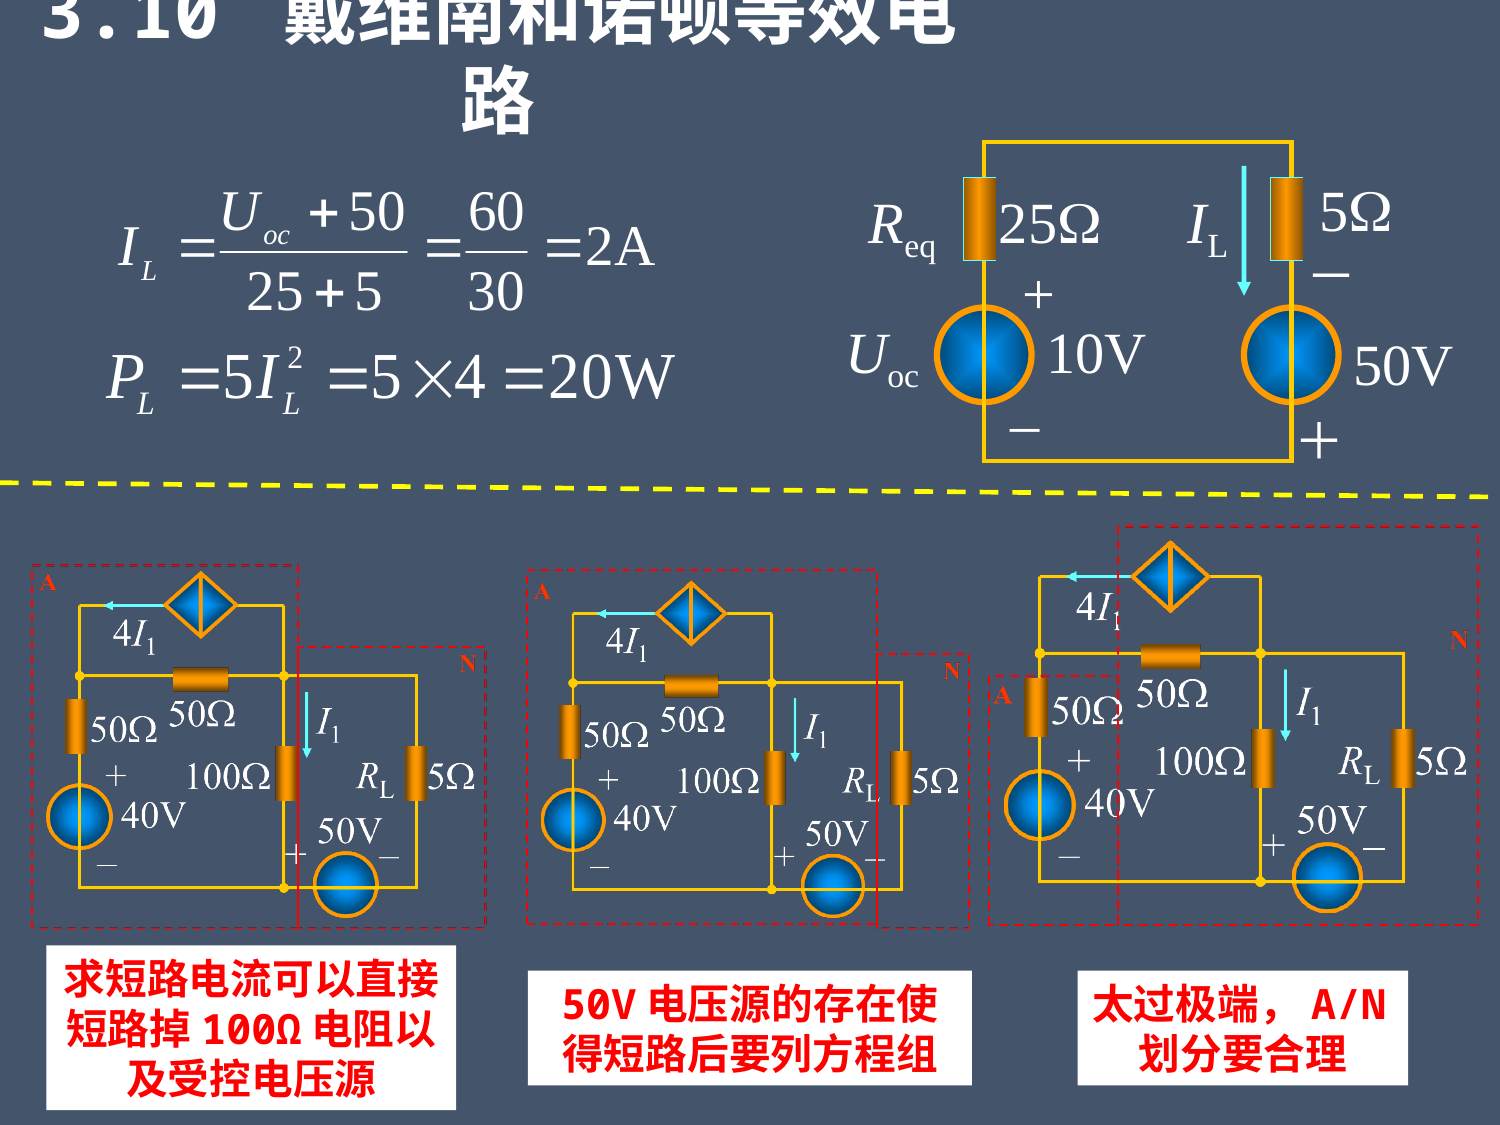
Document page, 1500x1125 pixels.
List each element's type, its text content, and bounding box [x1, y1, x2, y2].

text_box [830, 142, 1492, 478]
text_box 50V电压源的存在使得短路后要列方程组 [527, 970, 972, 1086]
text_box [109, 175, 662, 322]
picture [518, 525, 1500, 929]
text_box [0, 482, 1493, 497]
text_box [96, 332, 686, 424]
text_box 3.10 戴维南和诺顿等效电路 [0, 0, 997, 151]
picture [23, 556, 514, 929]
text_box 求短路电流可以直接短路掉100Ω电阻以及受控电压源 [46, 945, 457, 1111]
text_box 太过极端，A/N划分要合理 [1077, 970, 1409, 1086]
